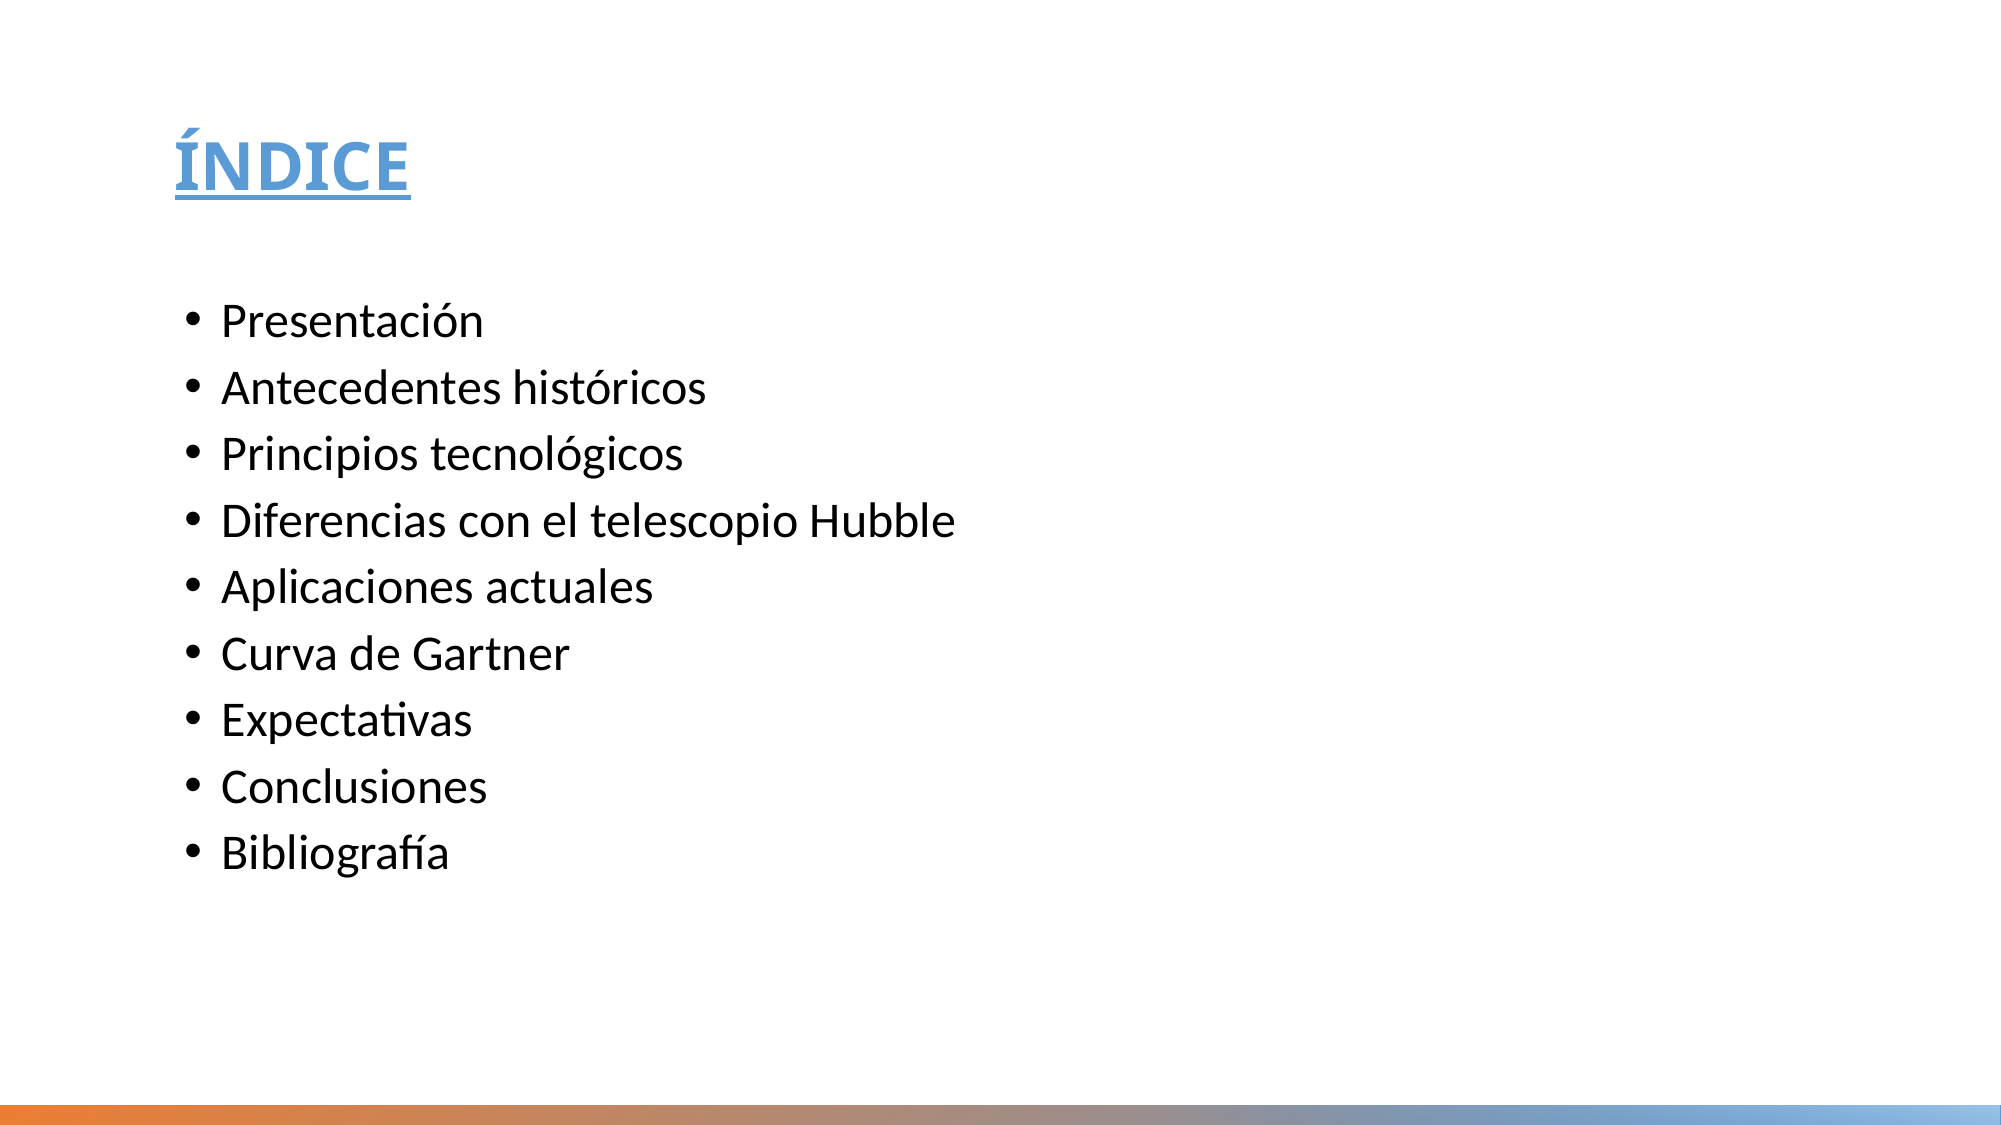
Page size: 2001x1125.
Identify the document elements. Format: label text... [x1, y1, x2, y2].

text_box Presentación Antecedentes históricos Principios tecnológicos Diferencias con el telescopio Hubble Aplicaciones actuales Curva de Gartner Expectativas Conclusiones Bibliografía [160, 287, 1000, 1105]
text_box ÍNDICE [160, 94, 915, 213]
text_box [0, 1105, 2000, 1125]
